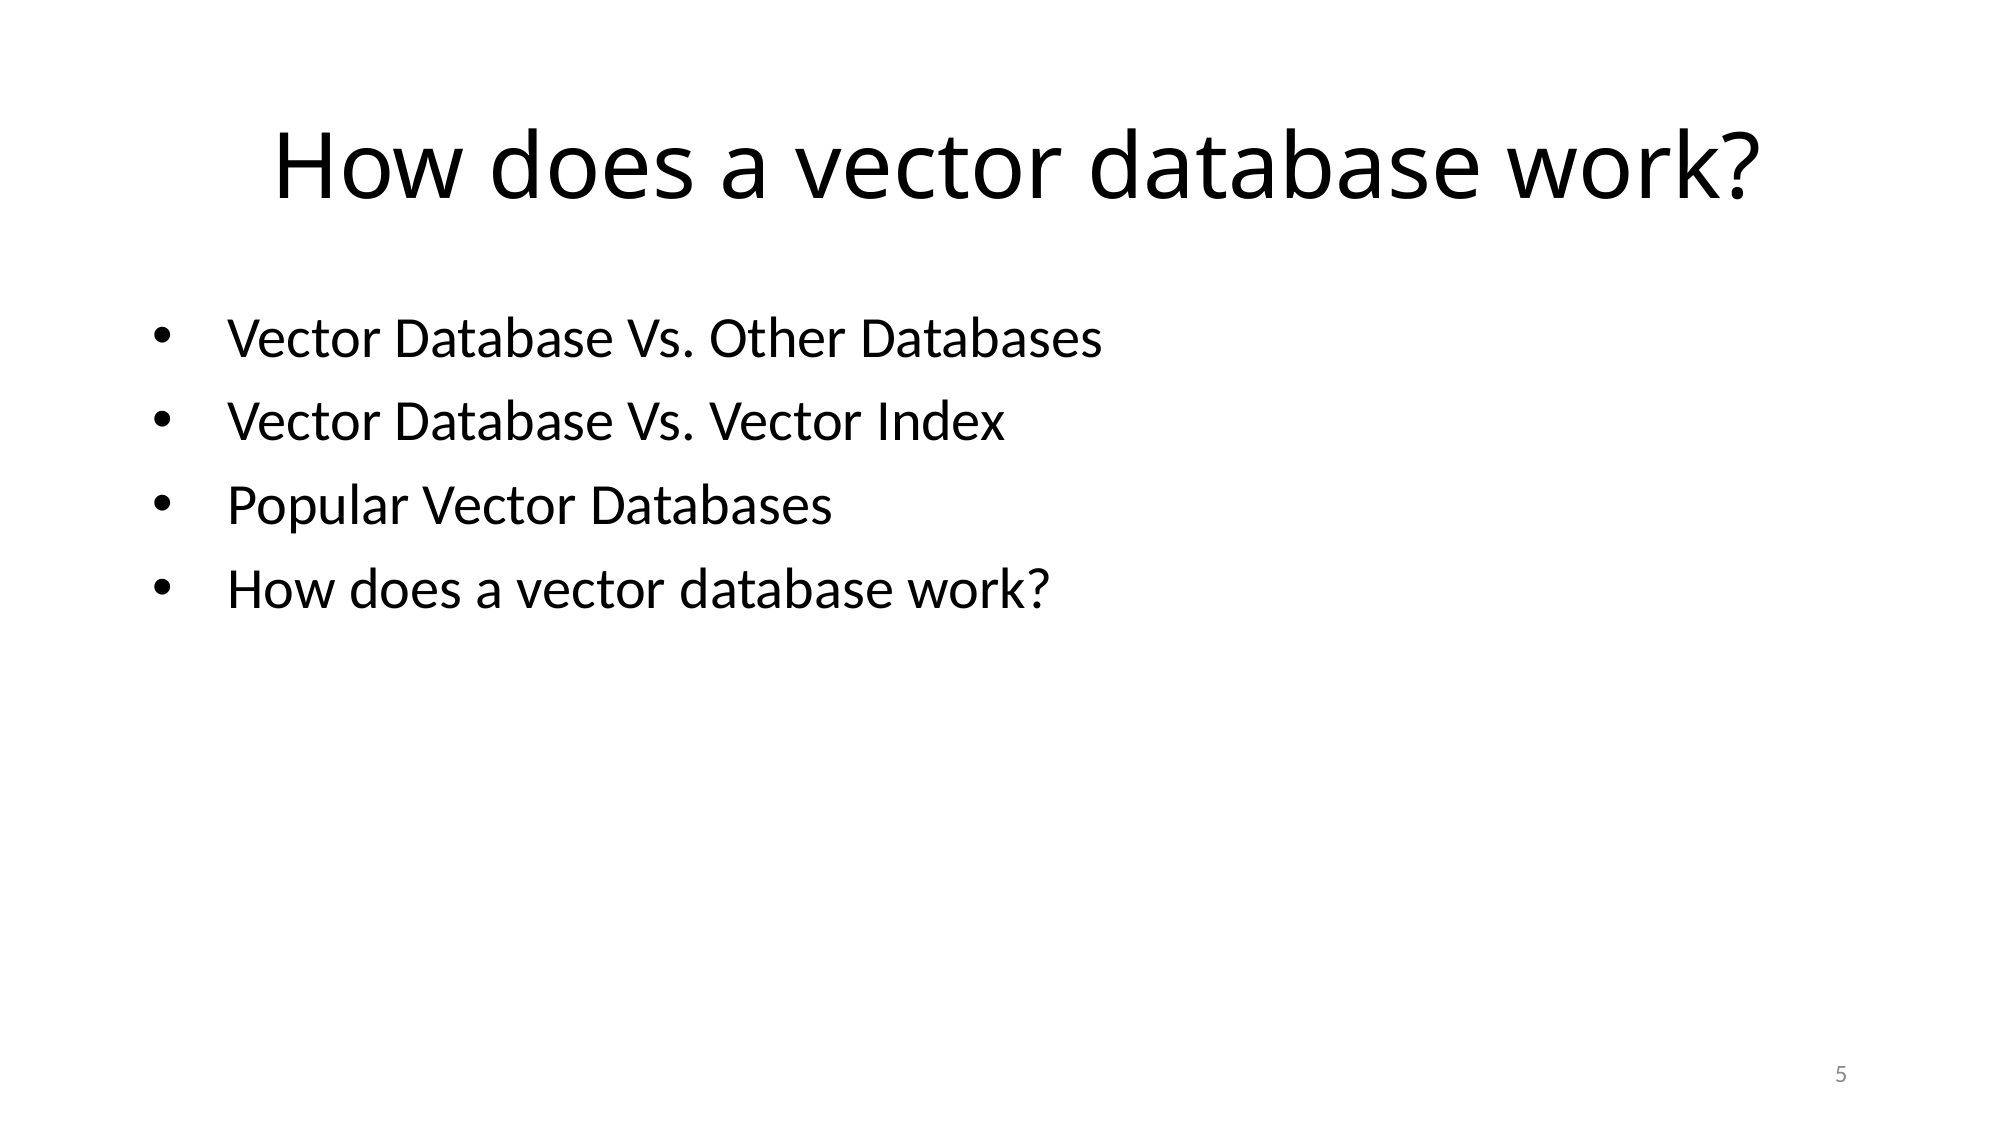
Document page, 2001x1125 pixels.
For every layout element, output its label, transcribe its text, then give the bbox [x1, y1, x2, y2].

slide_number 5 [1412, 1042, 1863, 1103]
title How does a vector database work? [137, 59, 1863, 278]
list Vector Database Vs. Other Databases Vector Database Vs. Vector Index Popular Vector Databases How does a vector database work? [137, 299, 1863, 1014]
